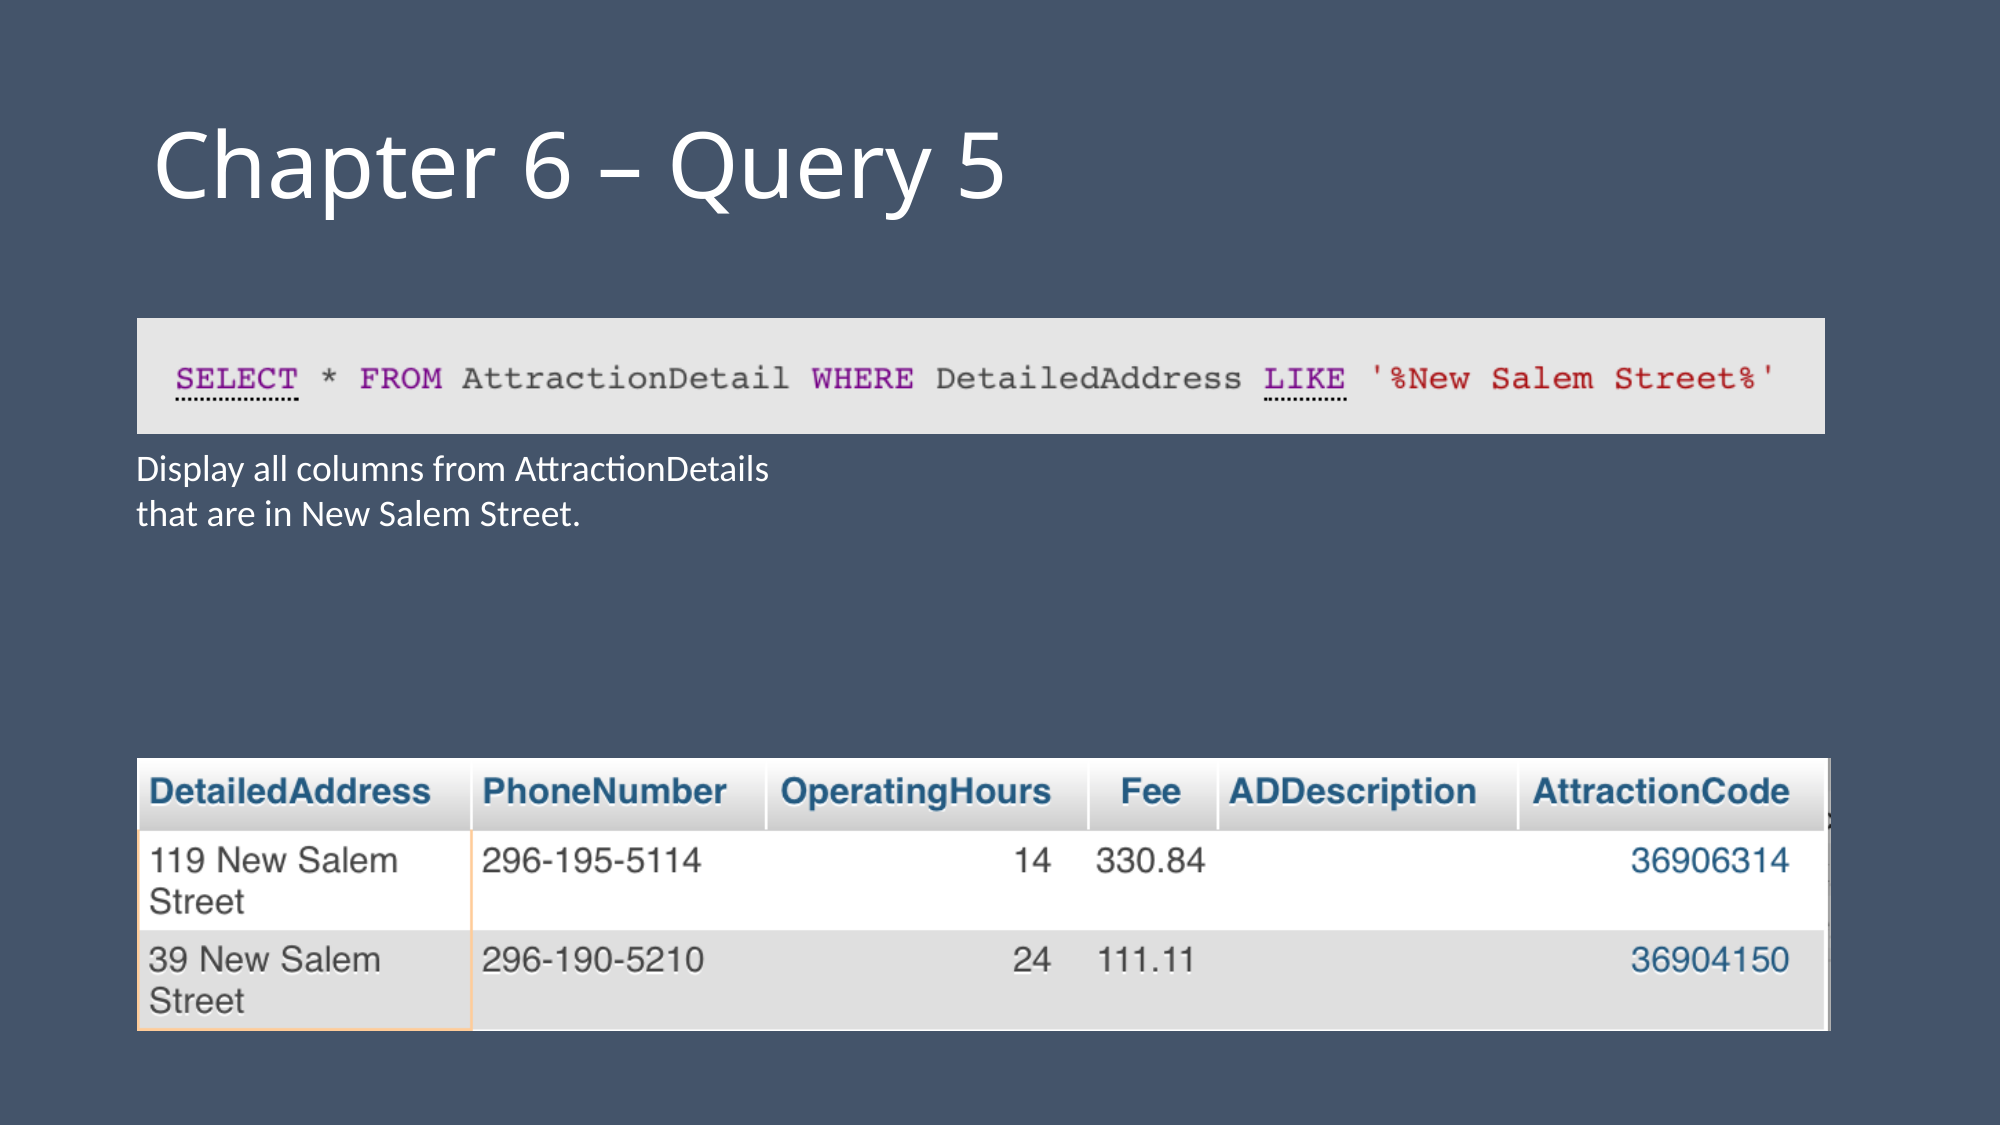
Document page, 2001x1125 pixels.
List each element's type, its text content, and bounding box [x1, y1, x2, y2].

title Chapter 6 – Query 5 [137, 59, 1863, 278]
picture [137, 318, 1825, 434]
picture [137, 758, 1831, 1031]
text_box Display all columns from AttractionDetails that are in New Salem Street. [121, 436, 827, 542]
